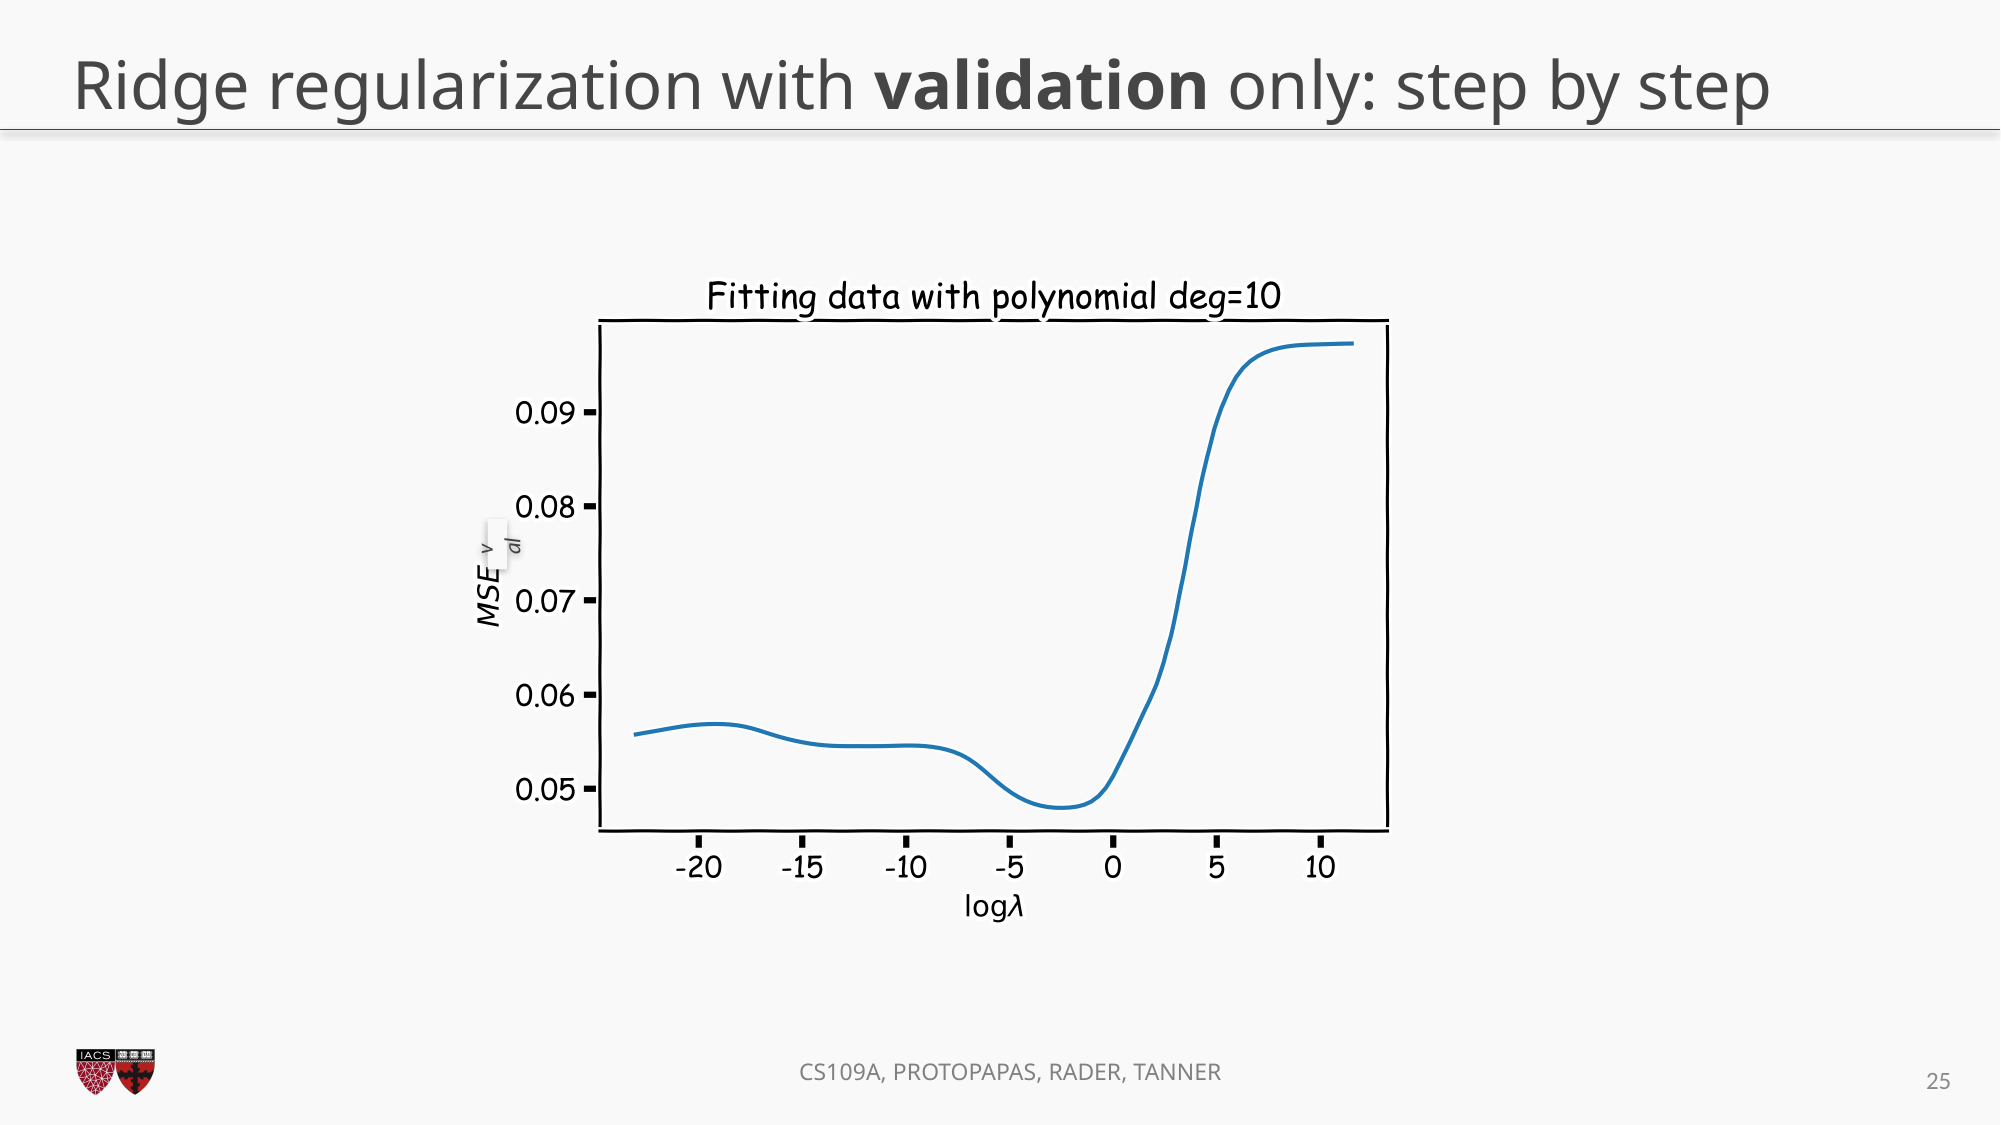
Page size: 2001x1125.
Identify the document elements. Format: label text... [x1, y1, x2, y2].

title Ridge regularization with validation only: step by step [57, 35, 1943, 162]
picture [75, 1049, 155, 1095]
slide_number 25 [1500, 1050, 1967, 1110]
picture [374, 230, 1501, 981]
